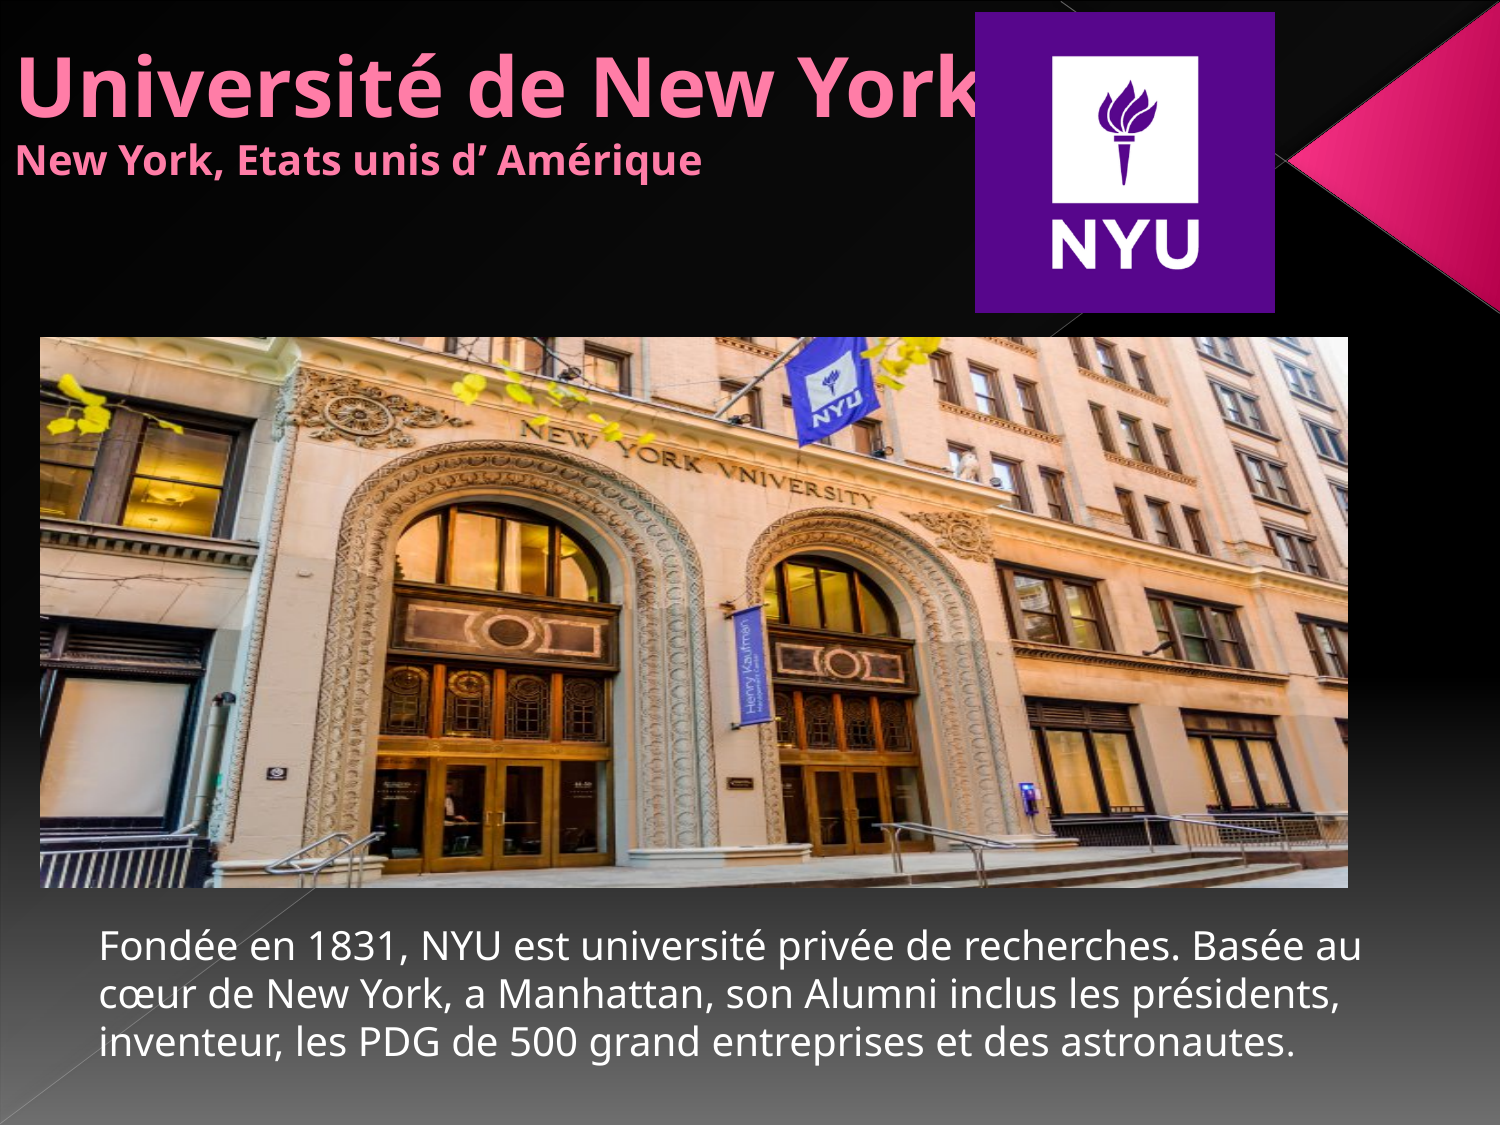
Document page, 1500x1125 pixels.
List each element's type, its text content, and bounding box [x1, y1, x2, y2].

list Fondée en 1831, NYU est université privée de recherches. Basée au cœur de New York, a Manhattan, son Alumni inclus les présidents, inventeur, les PDG de 500 grand entreprises et des astronautes. [75, 912, 1413, 1100]
picture [974, 12, 1276, 313]
picture [40, 337, 1348, 888]
title Université de New York New York, Etats unis d’ Amérique [0, 12, 965, 206]
